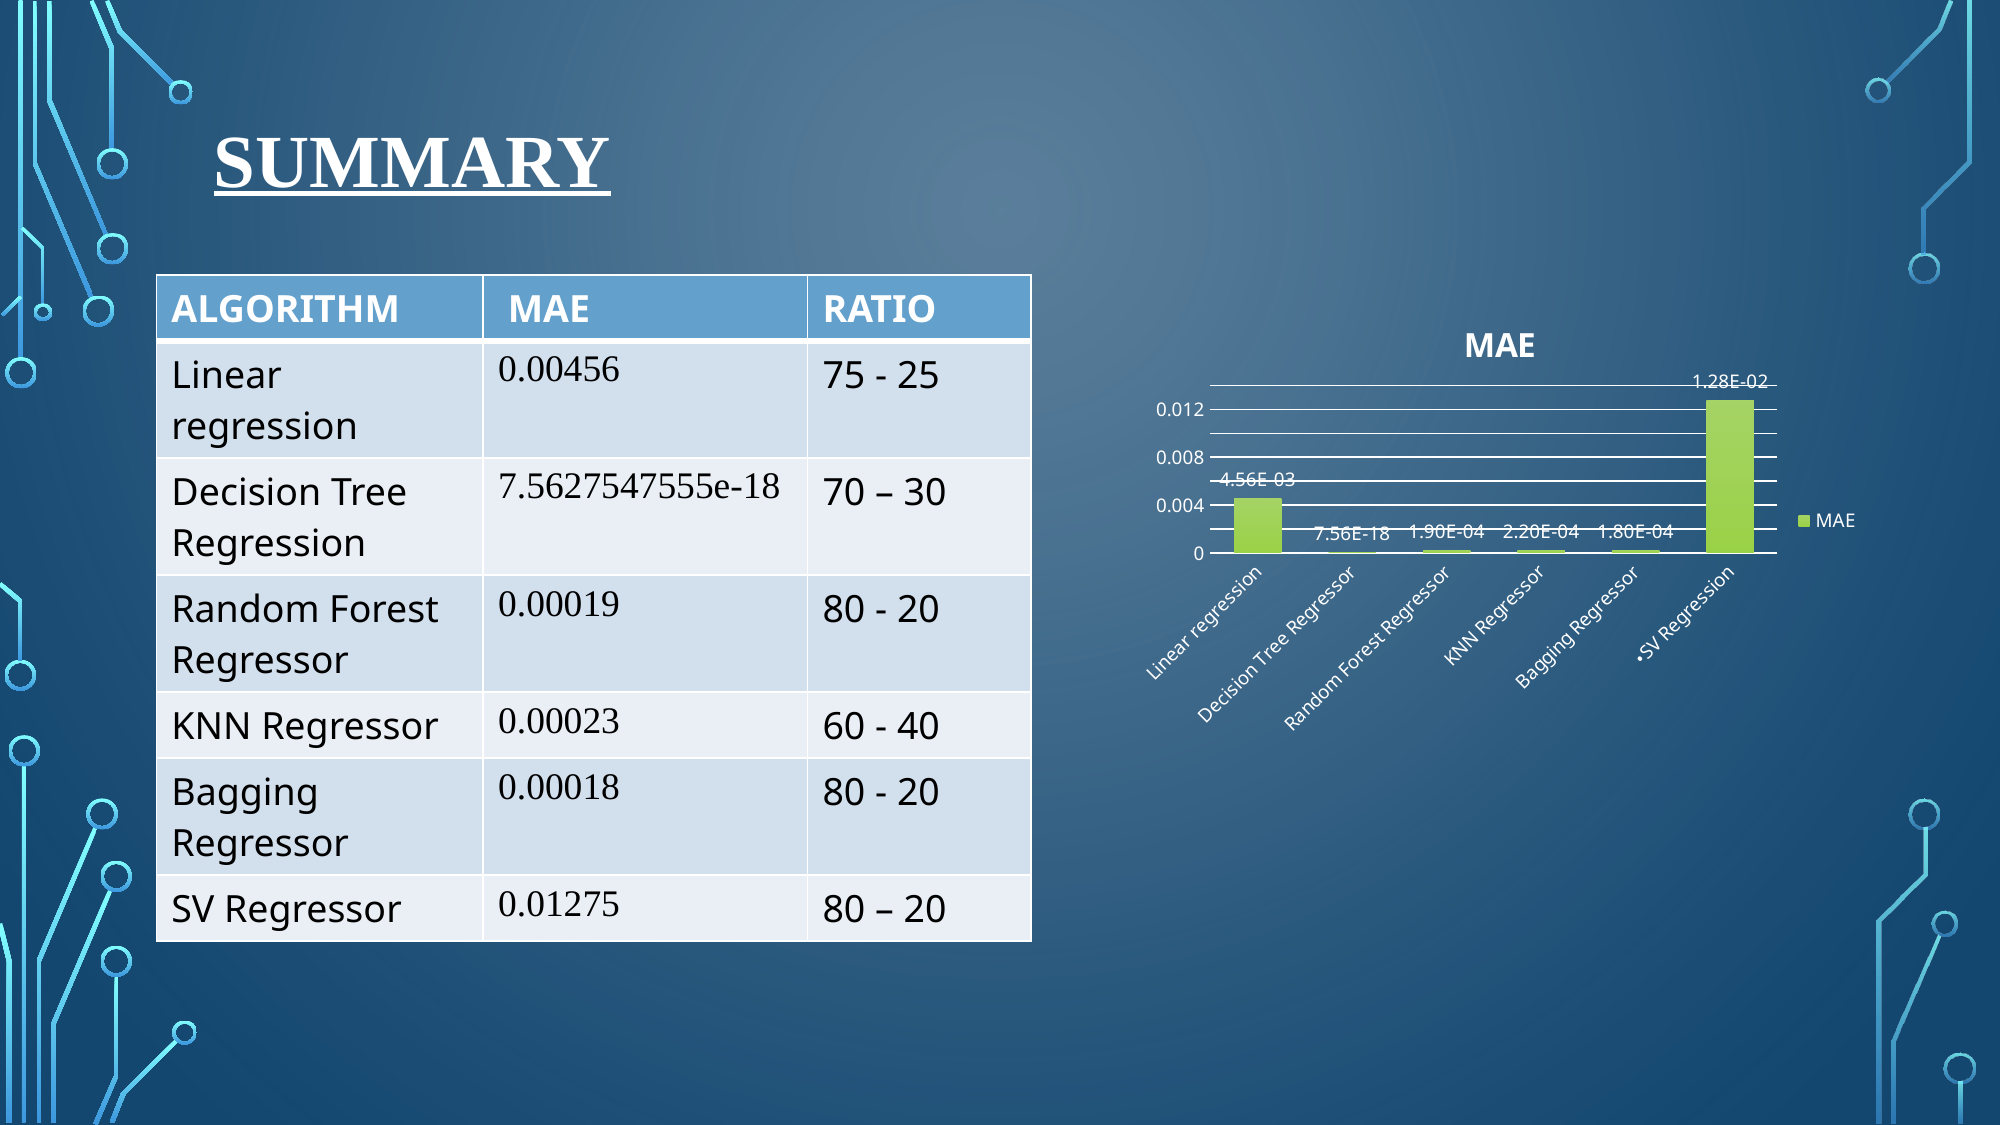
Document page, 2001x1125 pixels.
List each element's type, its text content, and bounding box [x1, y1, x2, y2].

table_cell 80 - 20 [808, 576, 1030, 691]
table_cell Bagging Regressor [157, 759, 482, 874]
table_header RATIO [808, 276, 1030, 338]
table_header ALGORITHM [157, 276, 482, 338]
table_cell 60 - 40 [808, 693, 1030, 757]
title SUMMARY [198, 41, 1824, 285]
table_cell 0.00023 [484, 693, 807, 757]
table_cell 80 – 20 [808, 876, 1030, 940]
table_cell KNN Regressor [157, 693, 482, 757]
table_cell 0.00456 [484, 344, 807, 457]
table_cell SV Regressor [157, 876, 482, 940]
table_cell 0.00019 [484, 576, 807, 691]
table_cell 0.01275 [484, 876, 807, 940]
table_cell 7.5627547555e-18 [484, 459, 807, 574]
table_cell 75 - 25 [808, 344, 1030, 457]
table_cell 80 - 20 [808, 759, 1030, 874]
table_cell Decision Tree Regression [157, 459, 482, 574]
table_header MAE [484, 276, 807, 338]
table_cell Random Forest Regressor [157, 576, 482, 691]
chart [1124, 295, 1876, 746]
table_cell Linear regression [157, 344, 482, 457]
table_cell 70 – 30 [808, 459, 1030, 574]
table_cell 0.00018 [484, 759, 807, 874]
